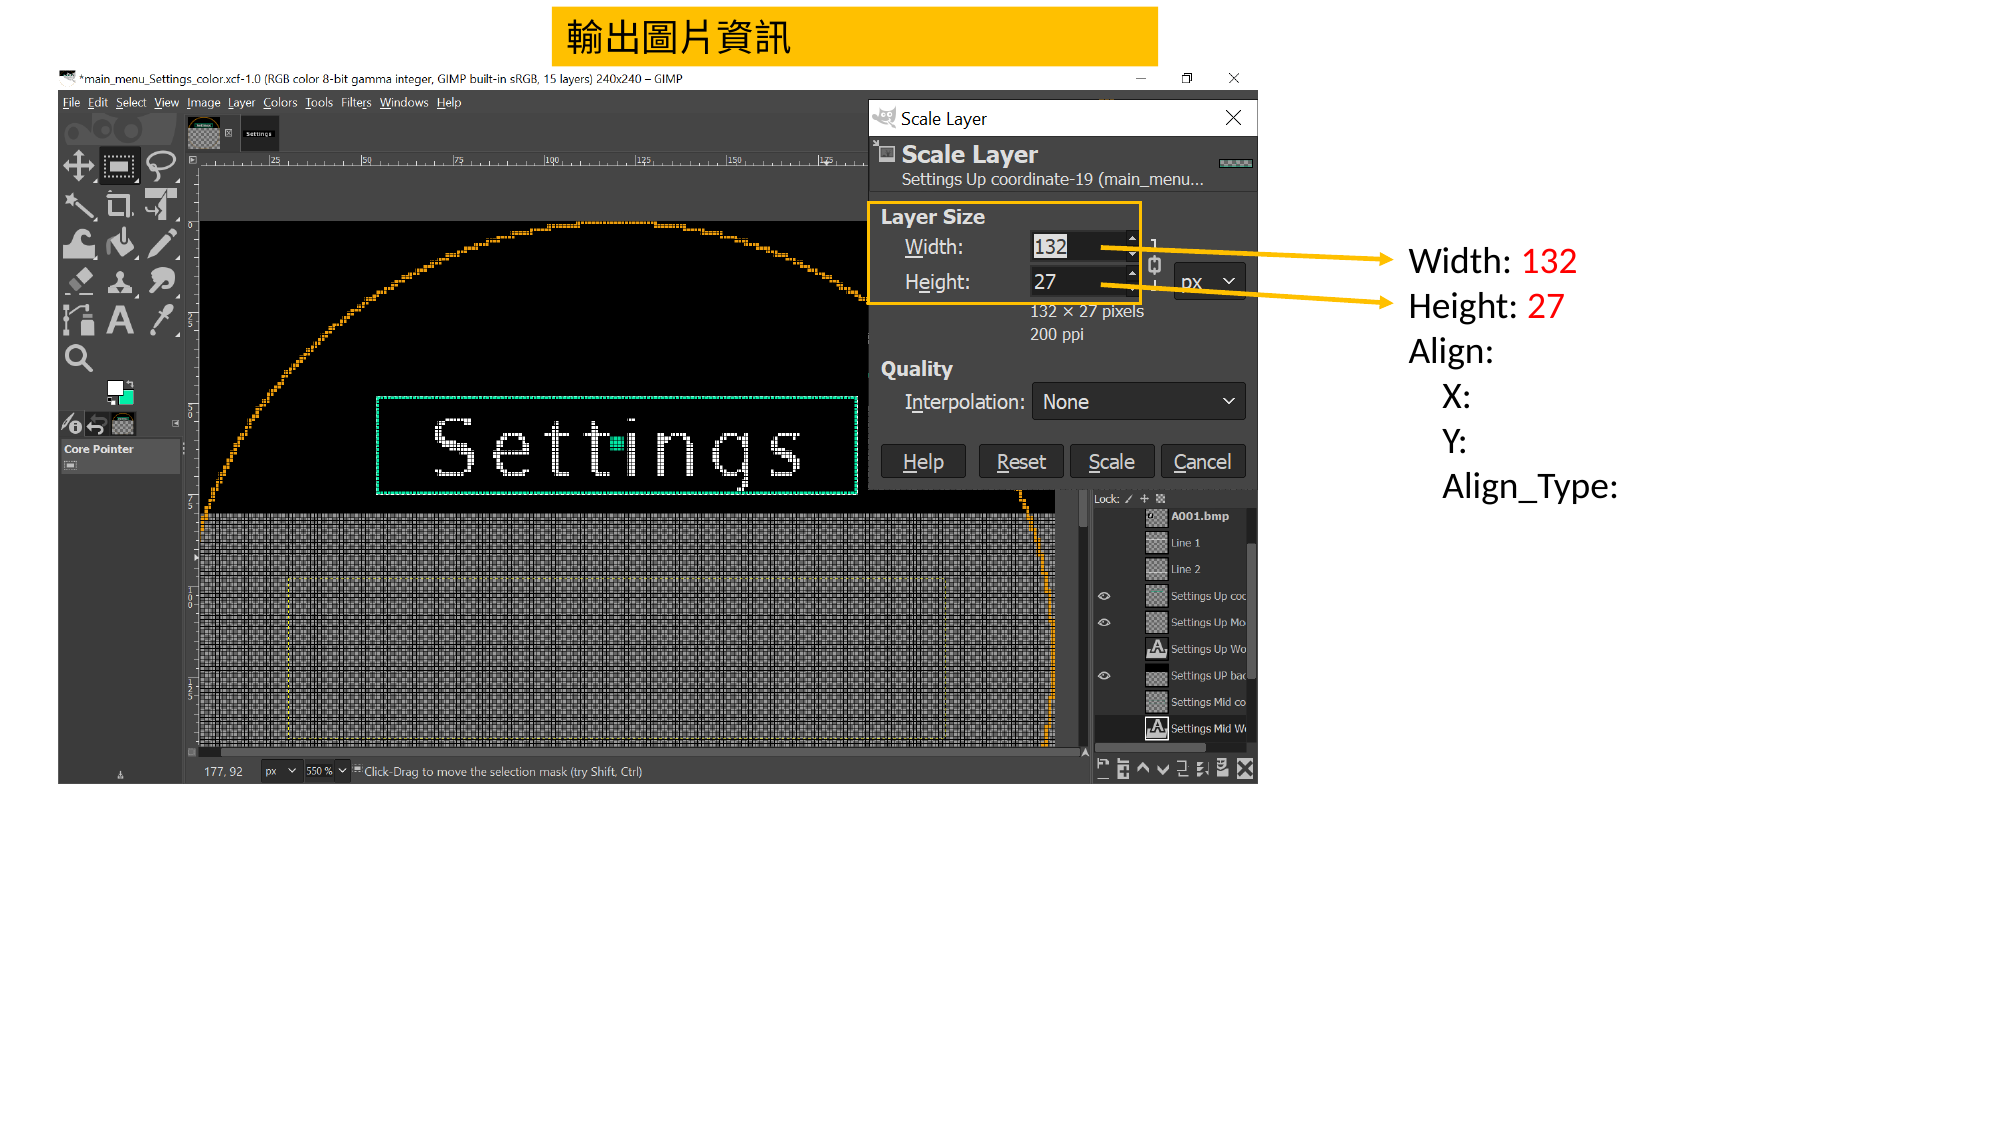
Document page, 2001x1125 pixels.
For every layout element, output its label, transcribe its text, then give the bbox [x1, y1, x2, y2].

text_box Width: 132 Height: 27 Align: X: Y: Align_Type: [1393, 229, 1783, 514]
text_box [1100, 247, 1394, 260]
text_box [58, 67, 1258, 784]
text_box 輸出圖片資訊 [551, 6, 1159, 67]
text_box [1100, 284, 1394, 304]
